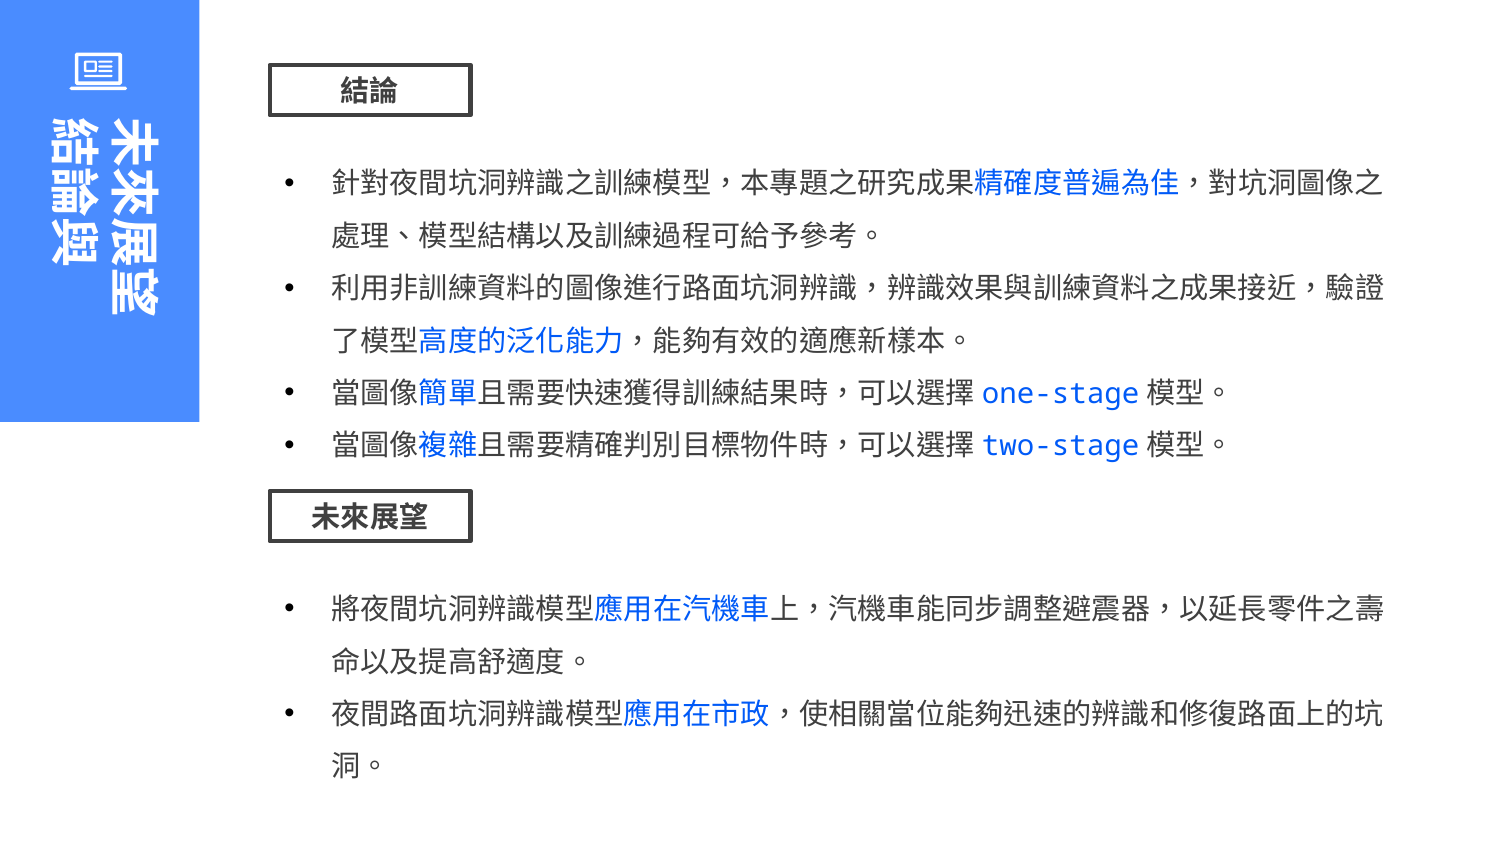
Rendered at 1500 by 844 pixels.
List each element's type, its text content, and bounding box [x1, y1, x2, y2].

text_box [69, 52, 128, 91]
text_box 將夜間坑洞辨識模型應用在汽機車上，汽機車能同步調整避震器，以延長零件之壽命以及提高舒適度。 夜間路面坑洞辨識模型應用在市政，使相關當位能夠迅速的辨識和修復路面上的坑洞。 [269, 565, 1405, 790]
text_box 結論 [268, 63, 473, 117]
text_box 未來展望 [268, 489, 473, 543]
text_box 未來展望 結論與 [22, 102, 175, 441]
text_box 針對夜間坑洞辨識之訓練模型，本專題之研究成果精確度普遍為佳，對坑洞圖像之處理、模型結構以及訓練過程可給予參考。 利用非訓練資料的圖像進行路面坑洞辨識，辨識效果與訓練資料之成果接近，驗證了模型高度的泛化能力，能夠有效的適應新樣本。 當圖像簡單且需要快速獲得訓練結果時，可以選擇one-stage模型。 當圖像複雜且需要精確判別目標物件時，可以選擇two-stage模型。 [269, 139, 1405, 469]
